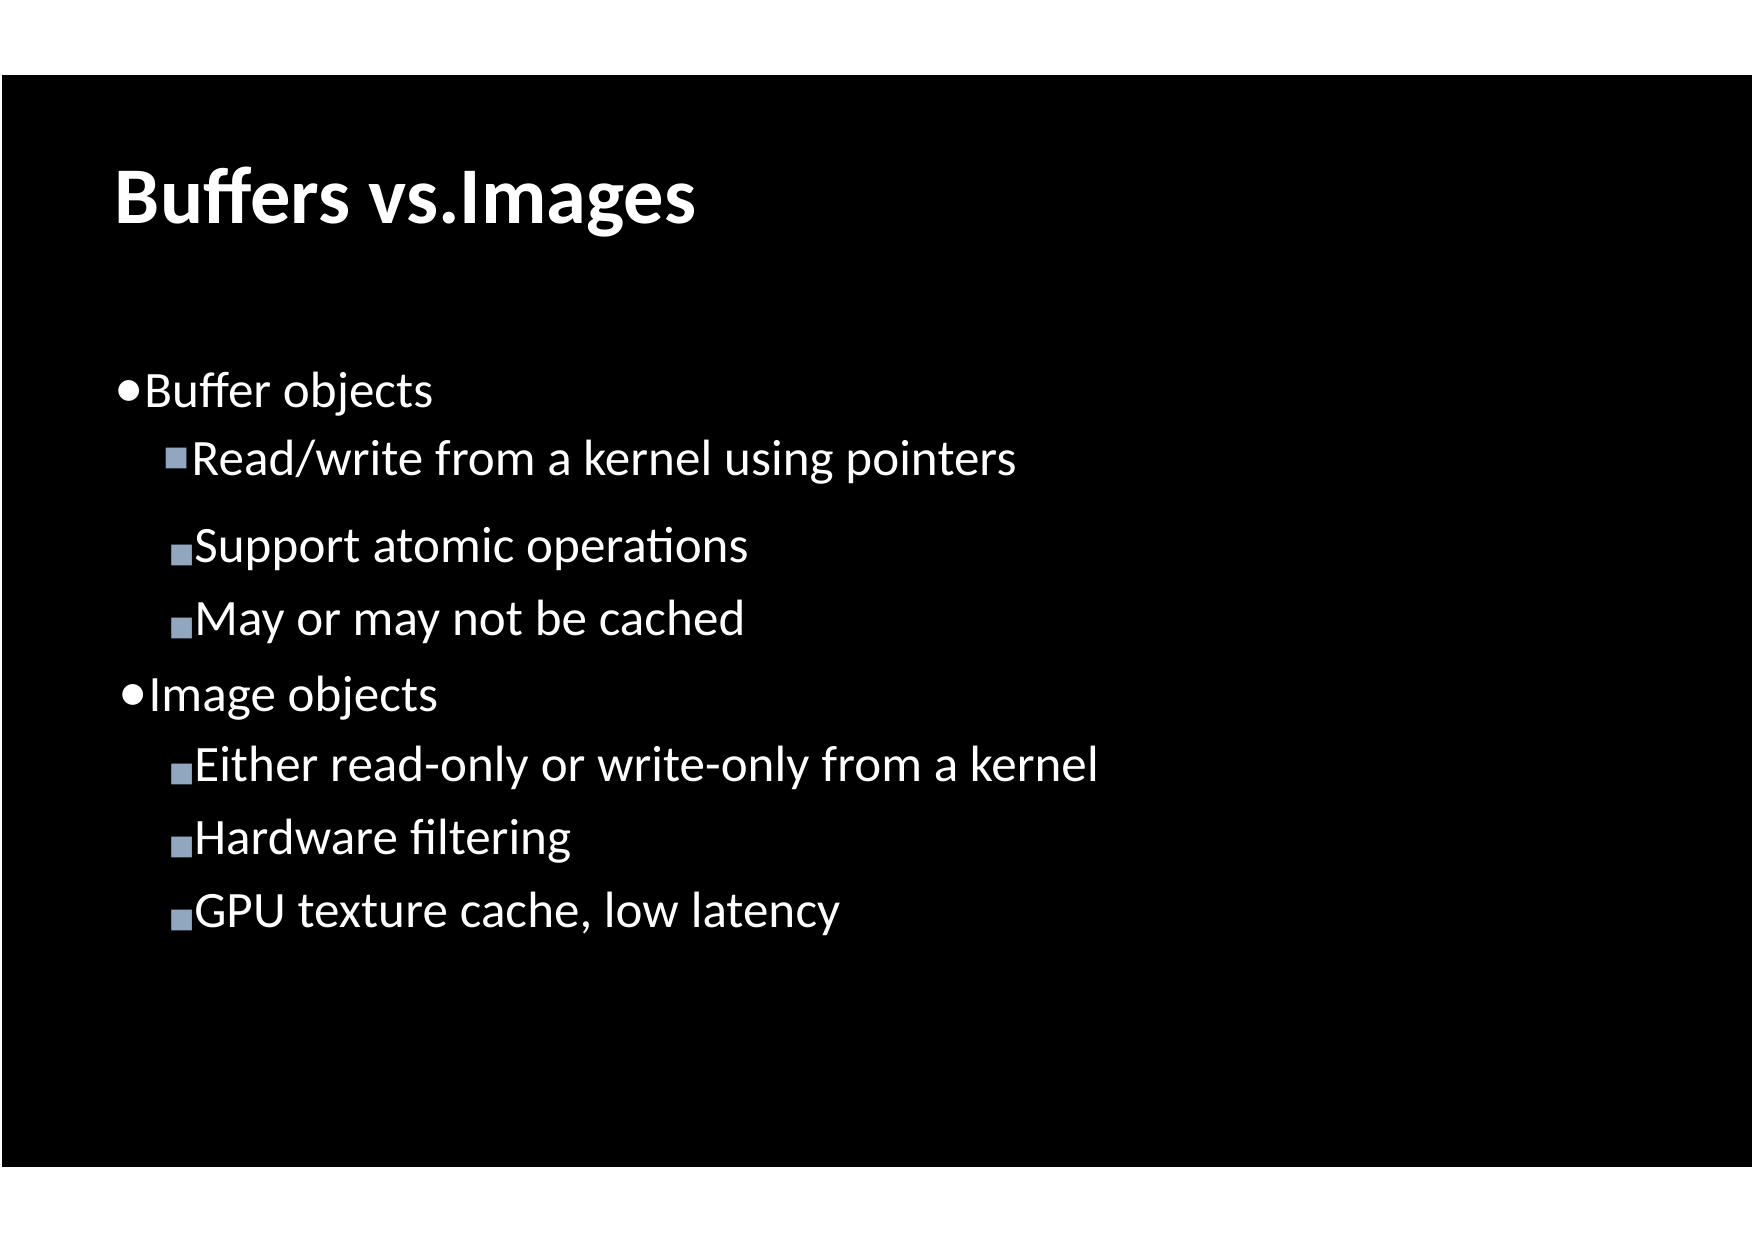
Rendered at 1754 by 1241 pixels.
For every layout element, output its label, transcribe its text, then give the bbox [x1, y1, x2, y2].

text_box ■Support atomic operations ■May or may not be cached •Image objects ■Either read-only or write-only from a kernel ■Hardware filtering ■GPU texture cache, low latency [119, 518, 1100, 945]
text_box Read/write from a kernel using pointers [191, 431, 1017, 493]
text_box [0, 73, 1754, 1169]
text_box Buffers vs.Images •Buffer objects [114, 154, 697, 427]
text_box ■ [163, 439, 189, 479]
